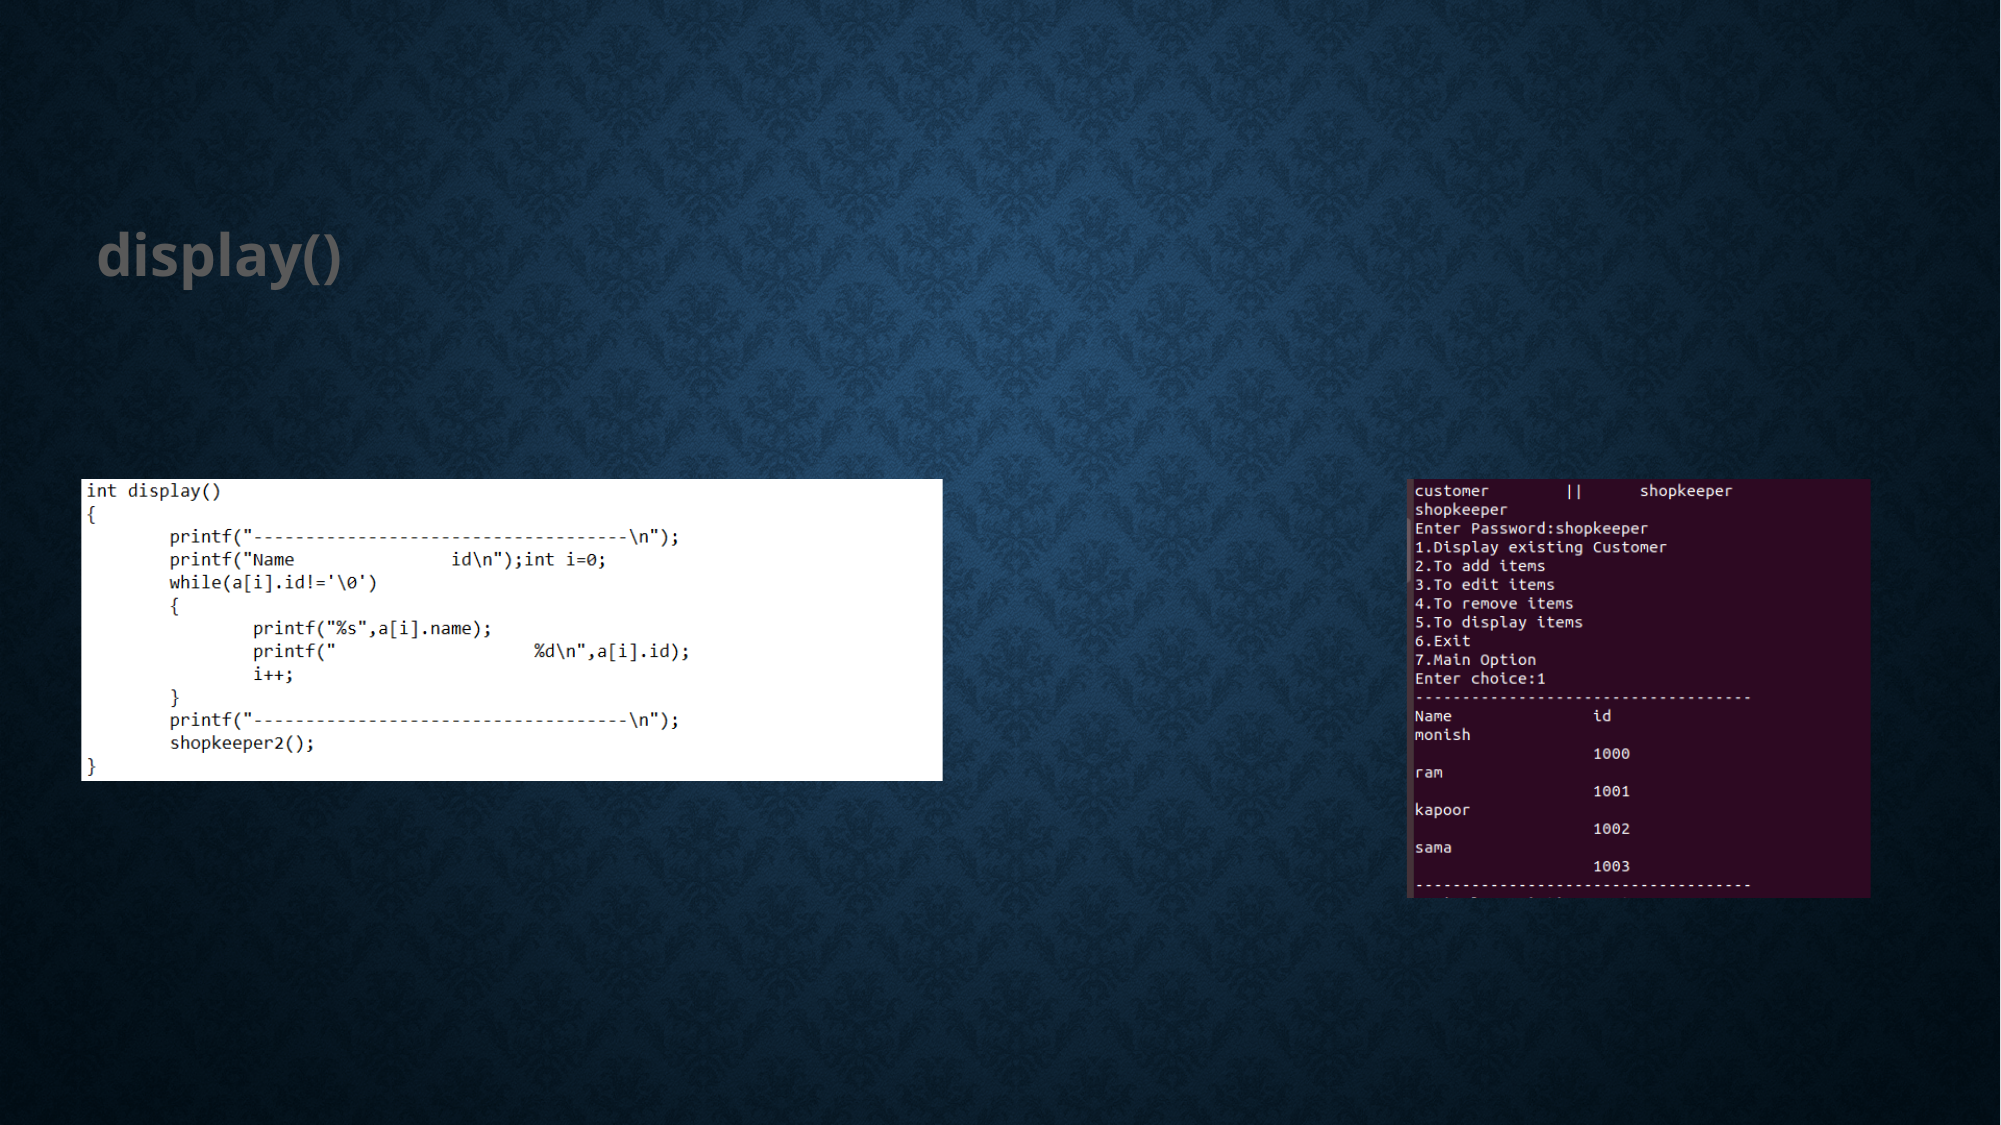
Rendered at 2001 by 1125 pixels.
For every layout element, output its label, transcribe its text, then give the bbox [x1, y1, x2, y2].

picture [80, 478, 944, 782]
picture [1406, 478, 1872, 898]
text_box display() [81, 211, 912, 296]
